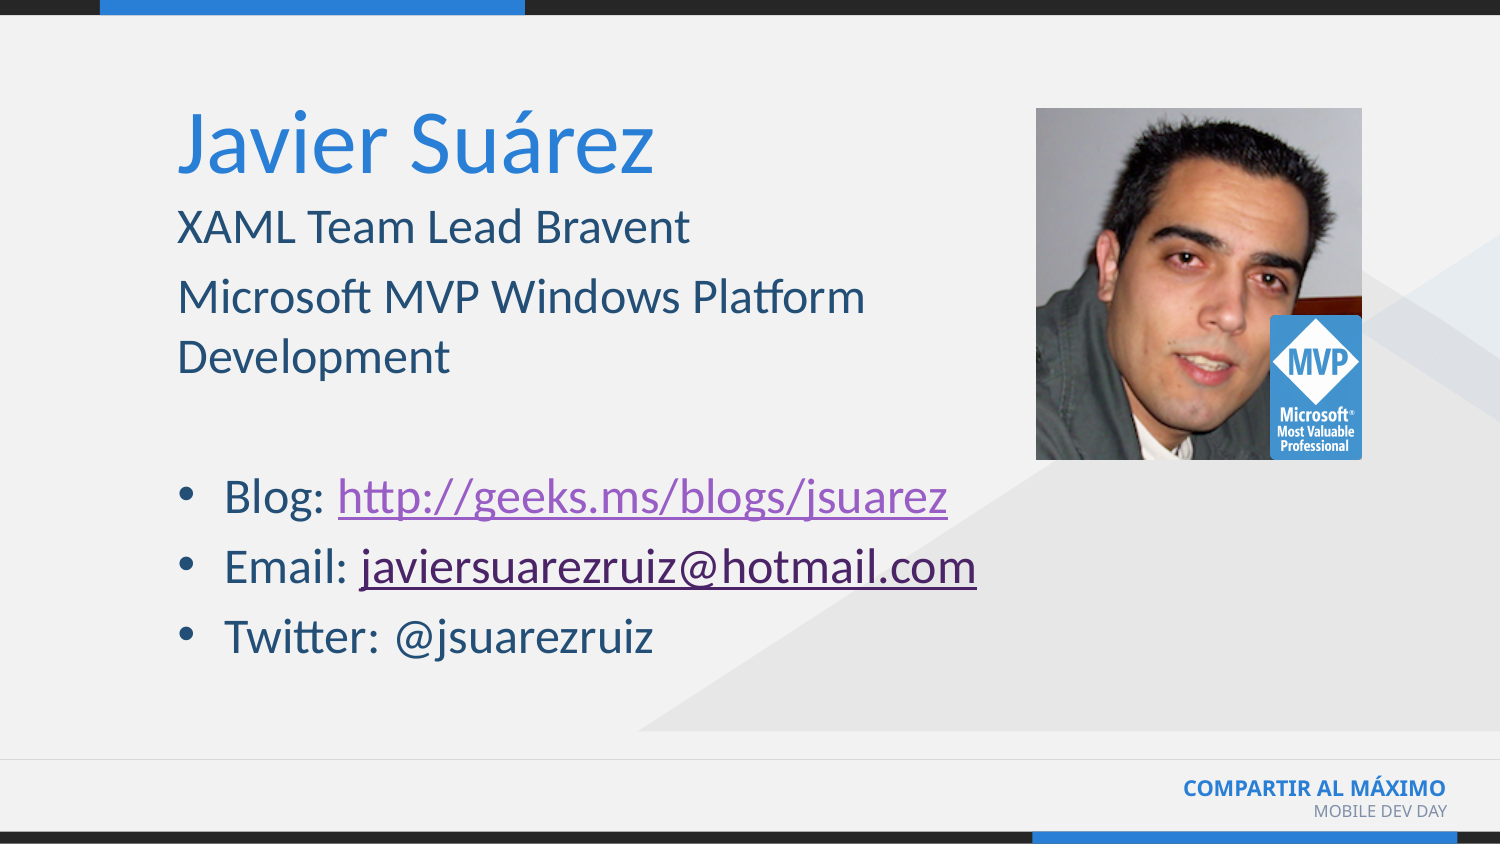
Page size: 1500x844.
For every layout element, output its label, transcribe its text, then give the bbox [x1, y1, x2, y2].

text_box Javier Suárez [162, 96, 832, 177]
picture [1036, 108, 1362, 460]
text_box XAML Team Lead Bravent Microsoft MVP Windows Platform Development Blog: http://geeks.ms/blogs/jsuarez Email: javiersuarezruiz@hotmail.com Twitter: @jsuarezruiz [162, 193, 1037, 773]
